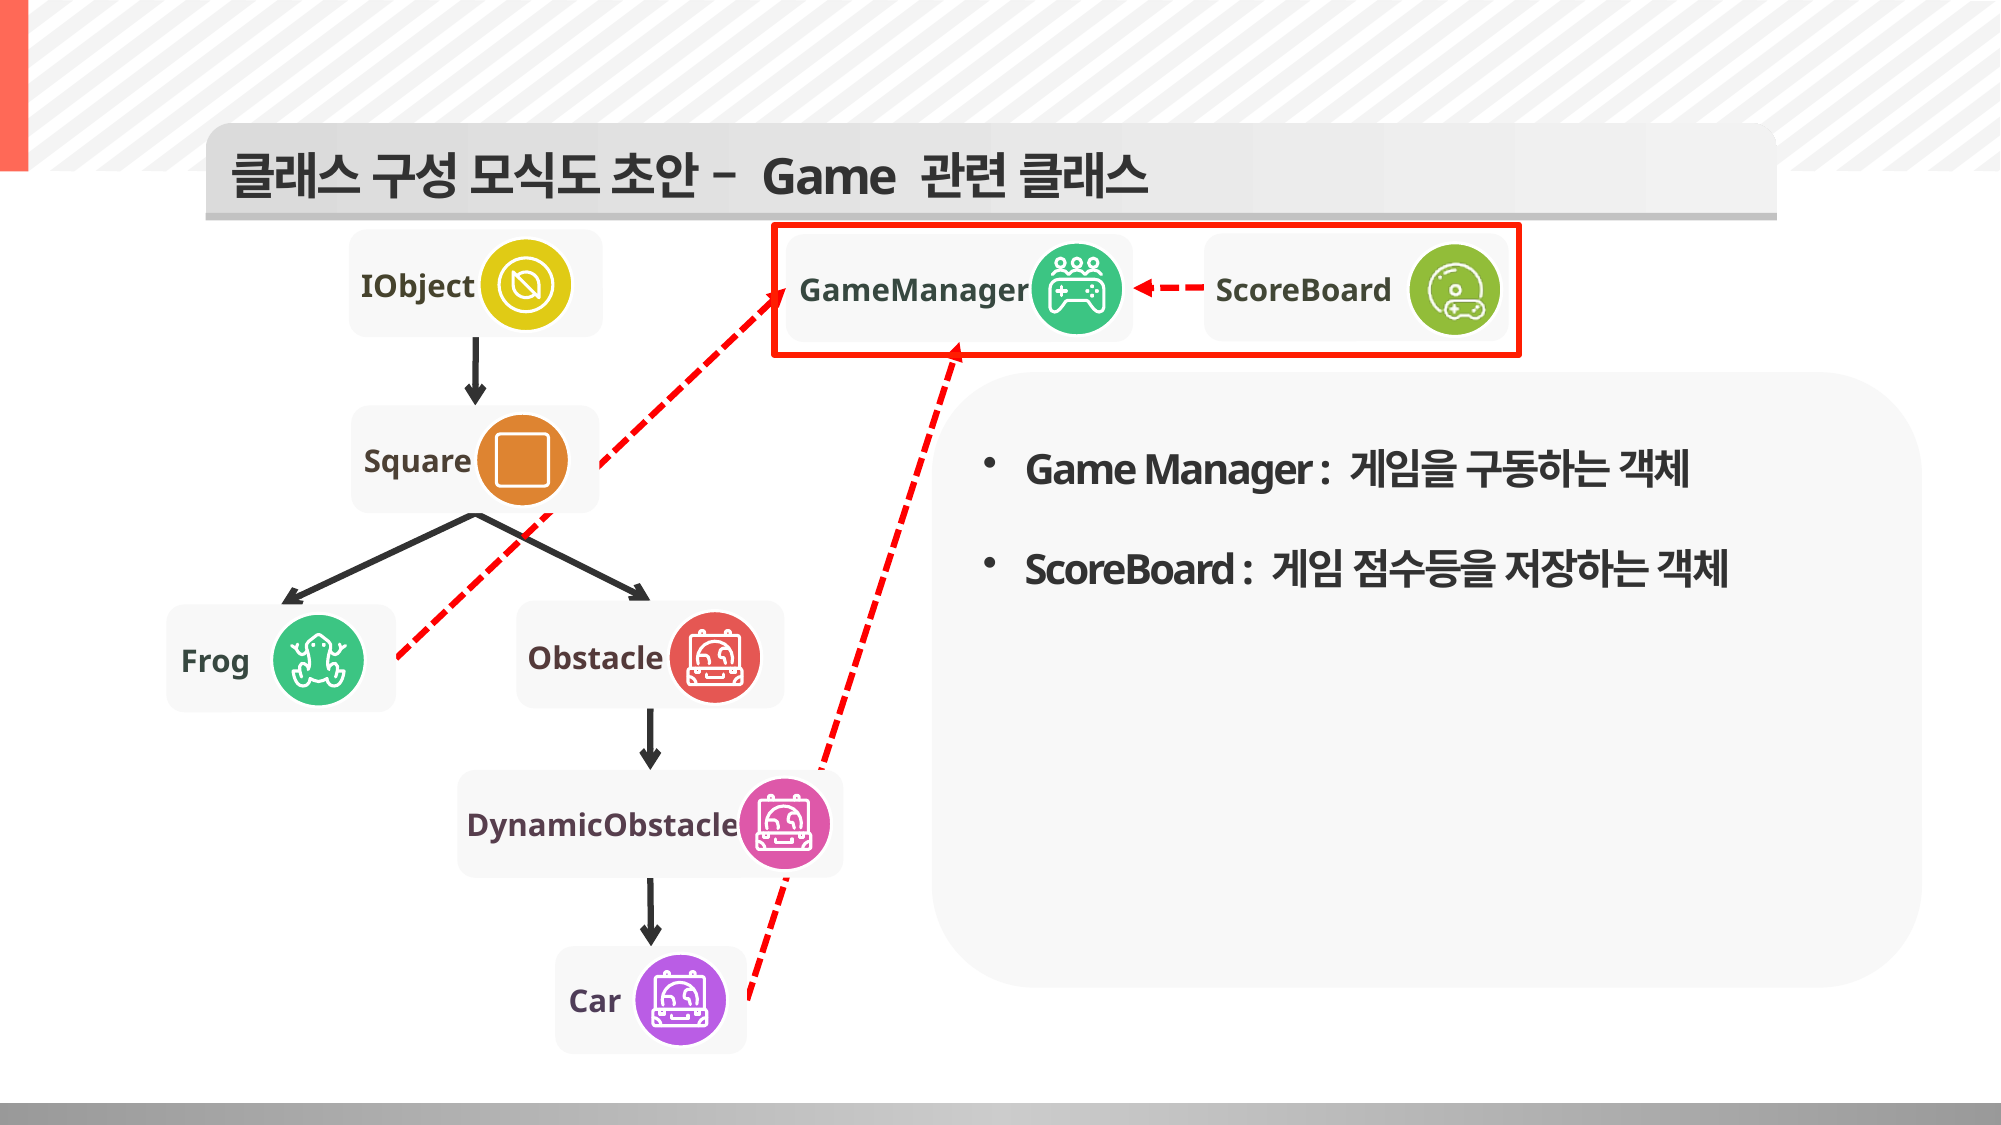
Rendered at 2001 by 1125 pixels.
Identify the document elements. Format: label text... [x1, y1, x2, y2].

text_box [166, 229, 1509, 1055]
text_box 클래스 구성 모식도 초안 – Game 관련 클래스 [215, 137, 1317, 213]
text_box [773, 223, 1520, 356]
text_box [931, 372, 1922, 988]
